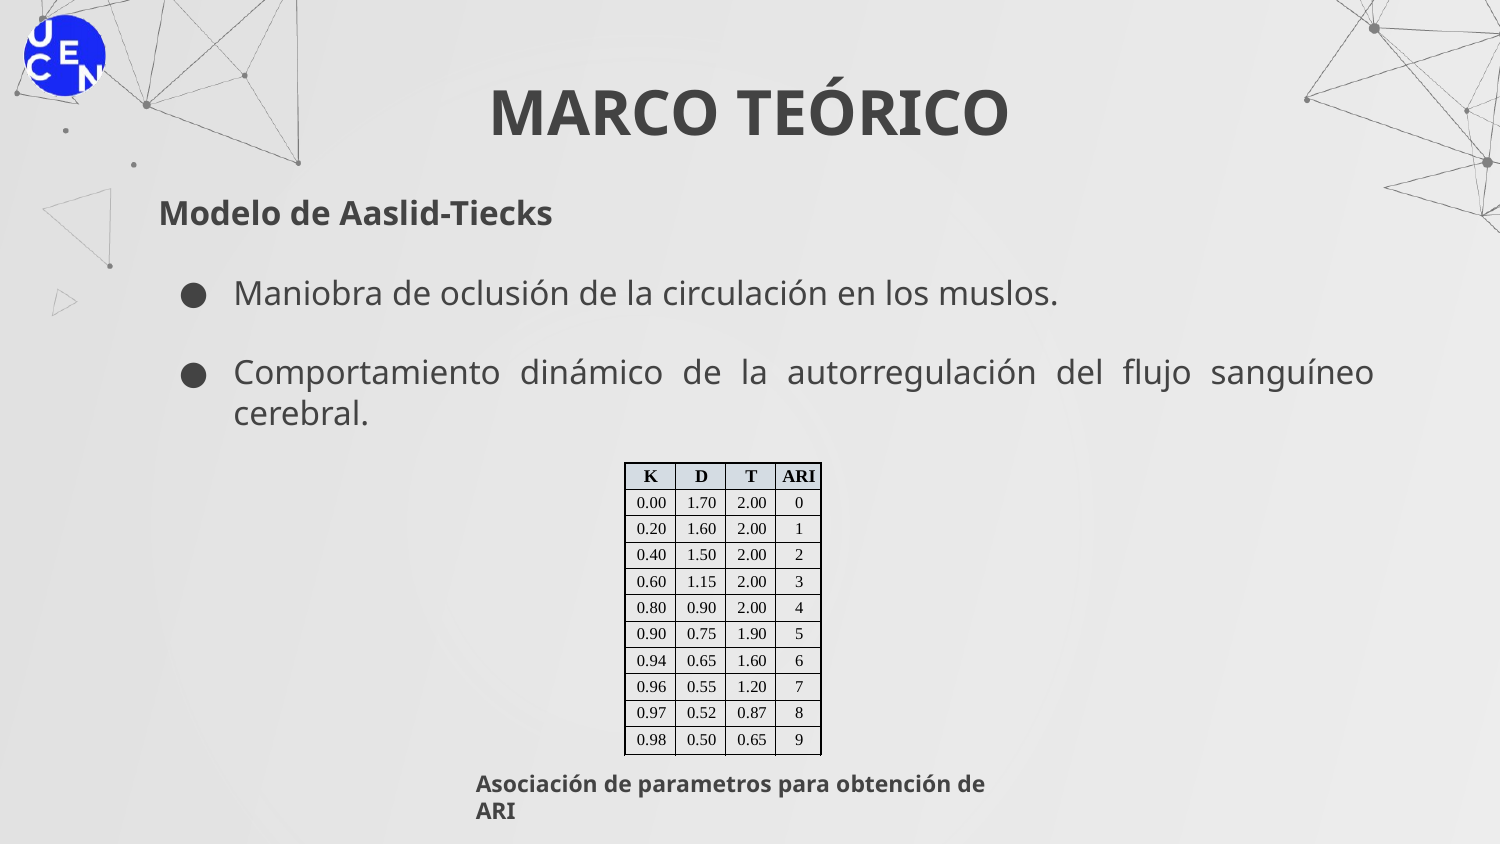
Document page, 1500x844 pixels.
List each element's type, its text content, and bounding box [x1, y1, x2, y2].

text_box Modelo de Aaslid-Tiecks Maniobra de oclusión de la circulación en los muslos. Comportamiento dinámico de la autorregulación del flujo sanguíneo cerebral. [68, 177, 1392, 748]
title MARCO TEÓRICO [322, 57, 1178, 177]
picture [0, 0, 1500, 844]
text_box Asociación de parametros para obtención de ARI [460, 754, 1046, 840]
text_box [321, 461, 936, 781]
